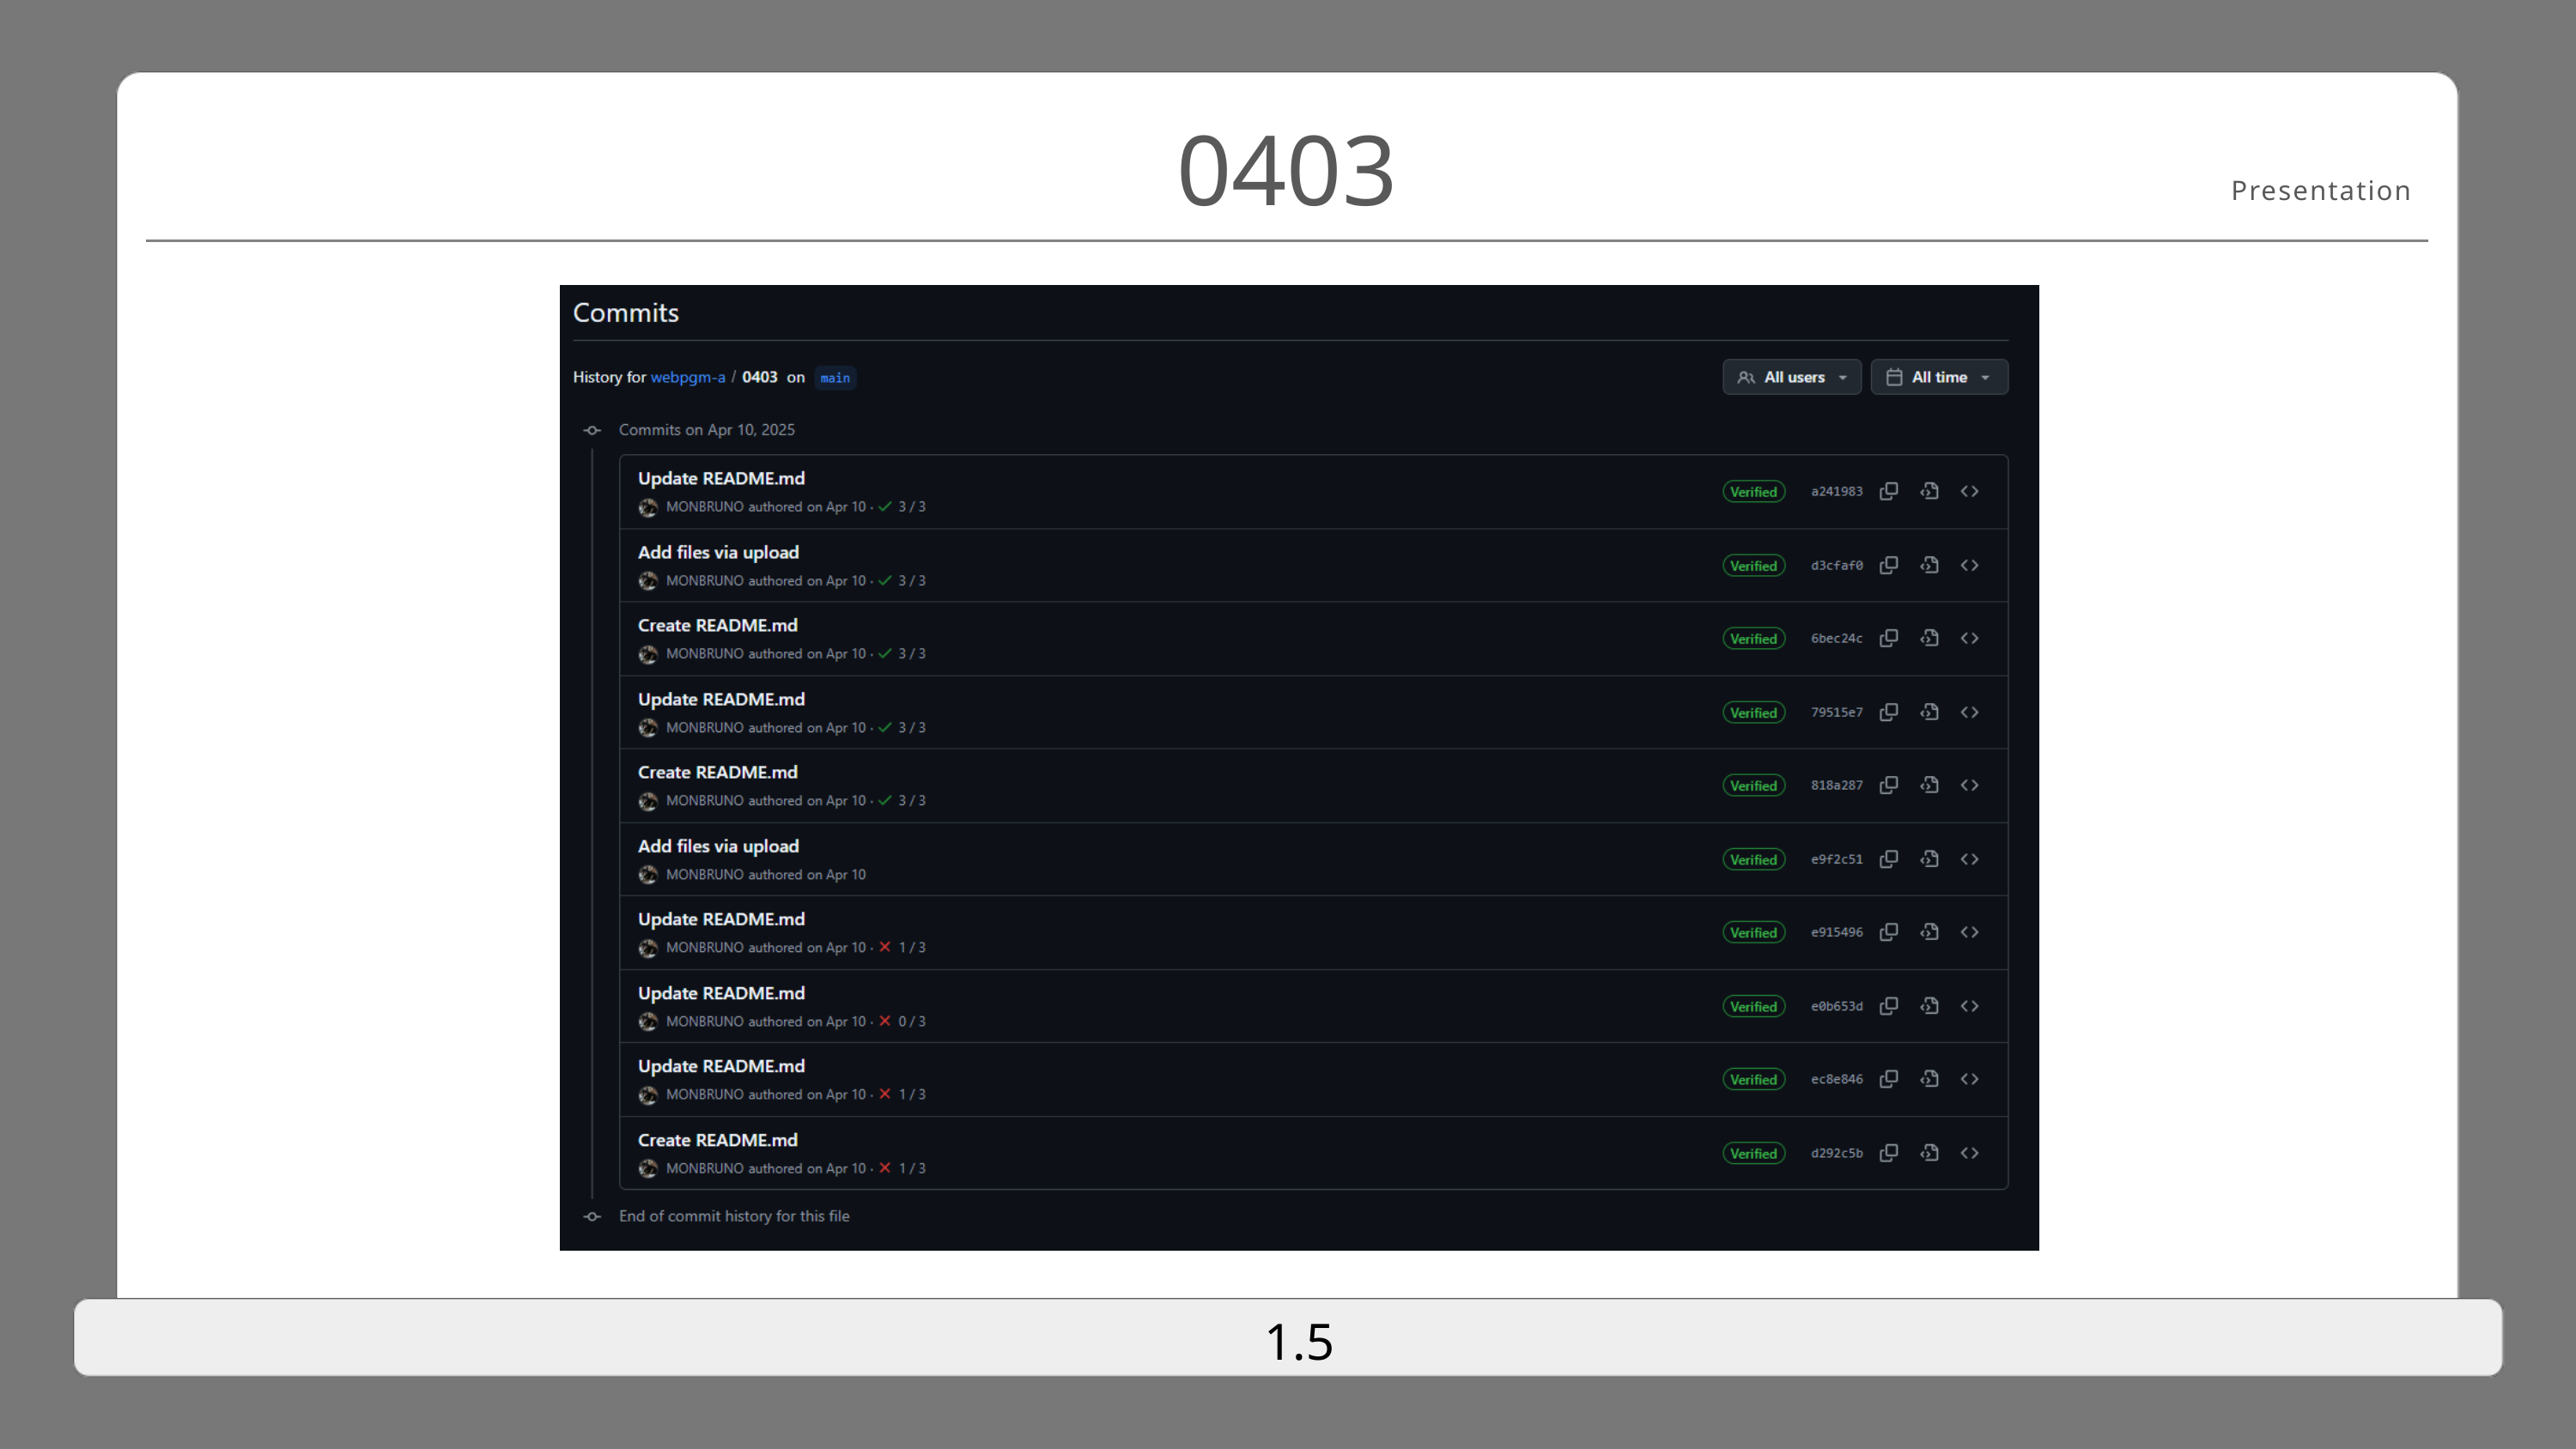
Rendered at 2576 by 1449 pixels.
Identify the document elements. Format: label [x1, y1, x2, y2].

picture [73, 71, 2505, 1378]
